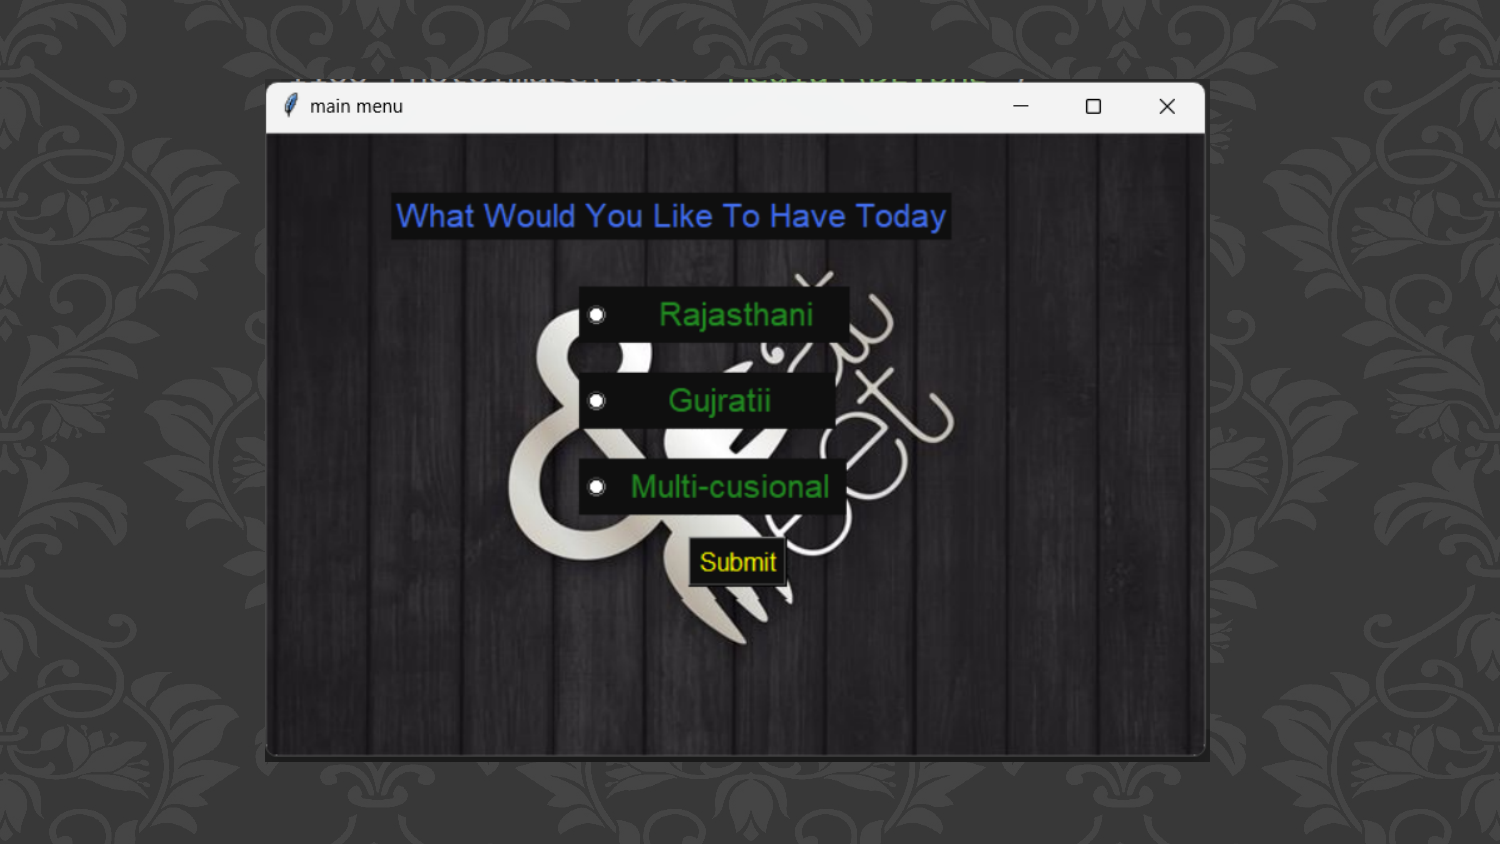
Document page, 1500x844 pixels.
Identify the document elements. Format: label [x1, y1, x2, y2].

picture [265, 78, 1210, 763]
